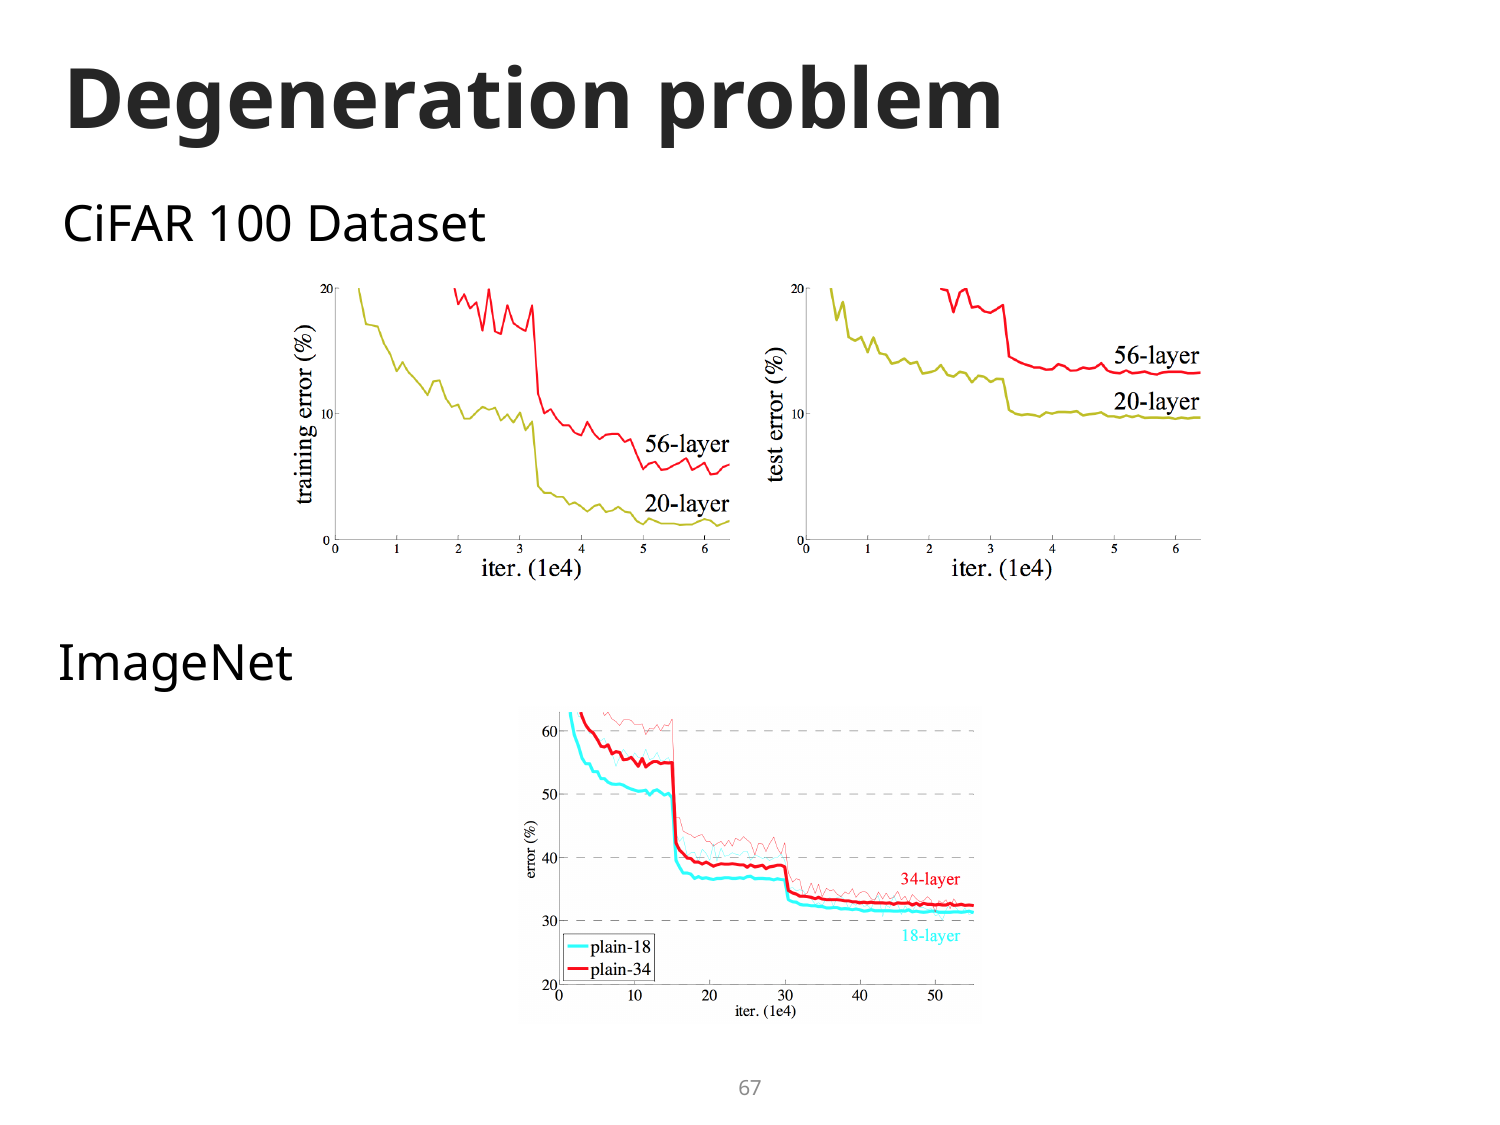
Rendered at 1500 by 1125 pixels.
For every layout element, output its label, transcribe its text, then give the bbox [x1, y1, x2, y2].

text_box ImageNet [43, 623, 309, 698]
title Degeneration problem [48, 41, 1456, 149]
slide_number 67 [575, 1058, 925, 1119]
text_box CiFAR 100 Dataset [47, 184, 502, 259]
picture [272, 255, 1228, 587]
picture [518, 706, 982, 1024]
